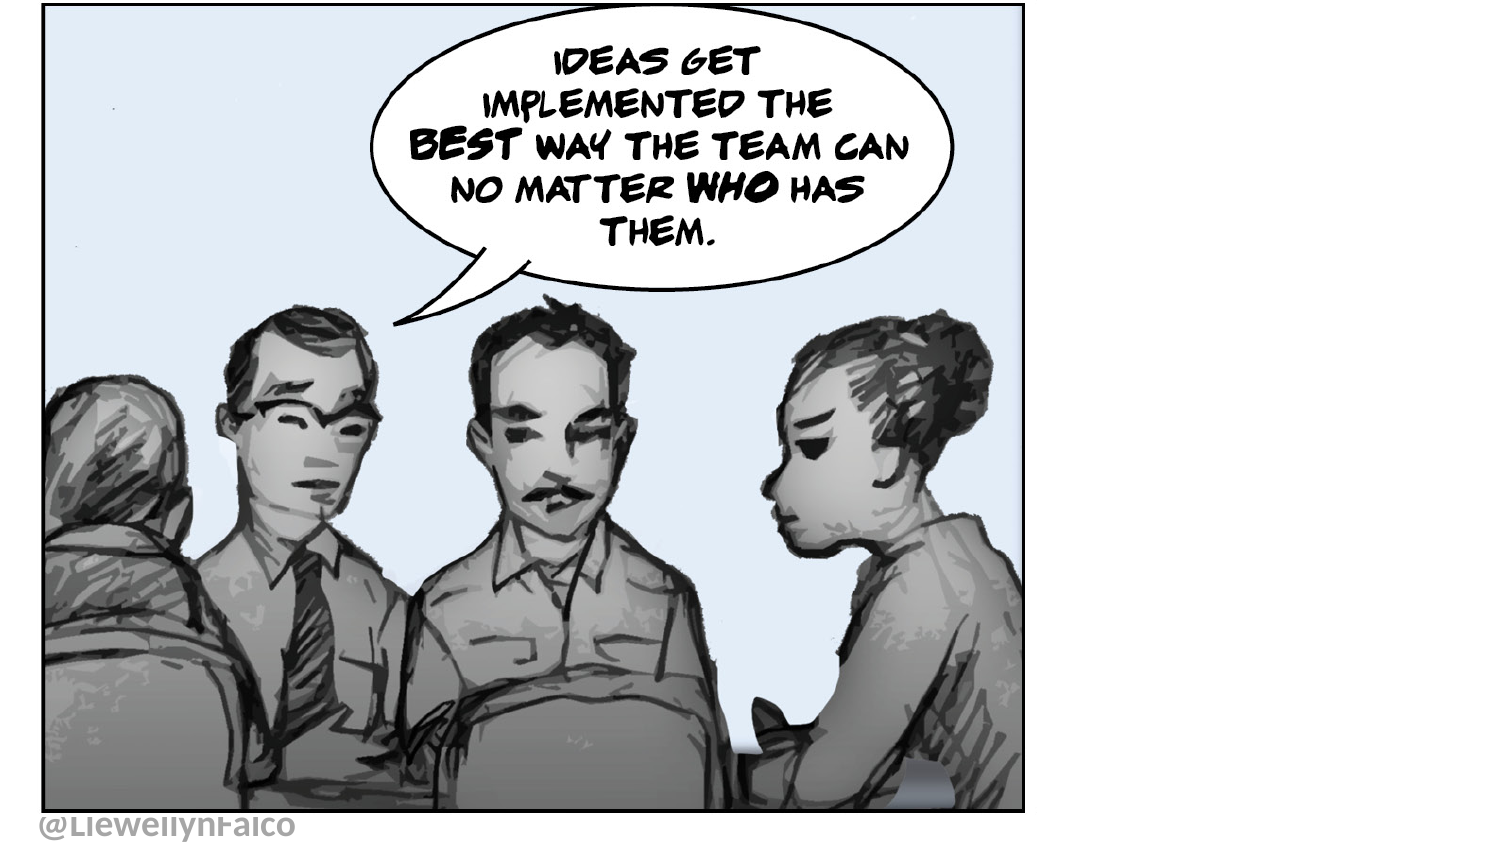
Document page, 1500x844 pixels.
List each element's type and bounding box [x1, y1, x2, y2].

picture [32, 0, 1038, 818]
